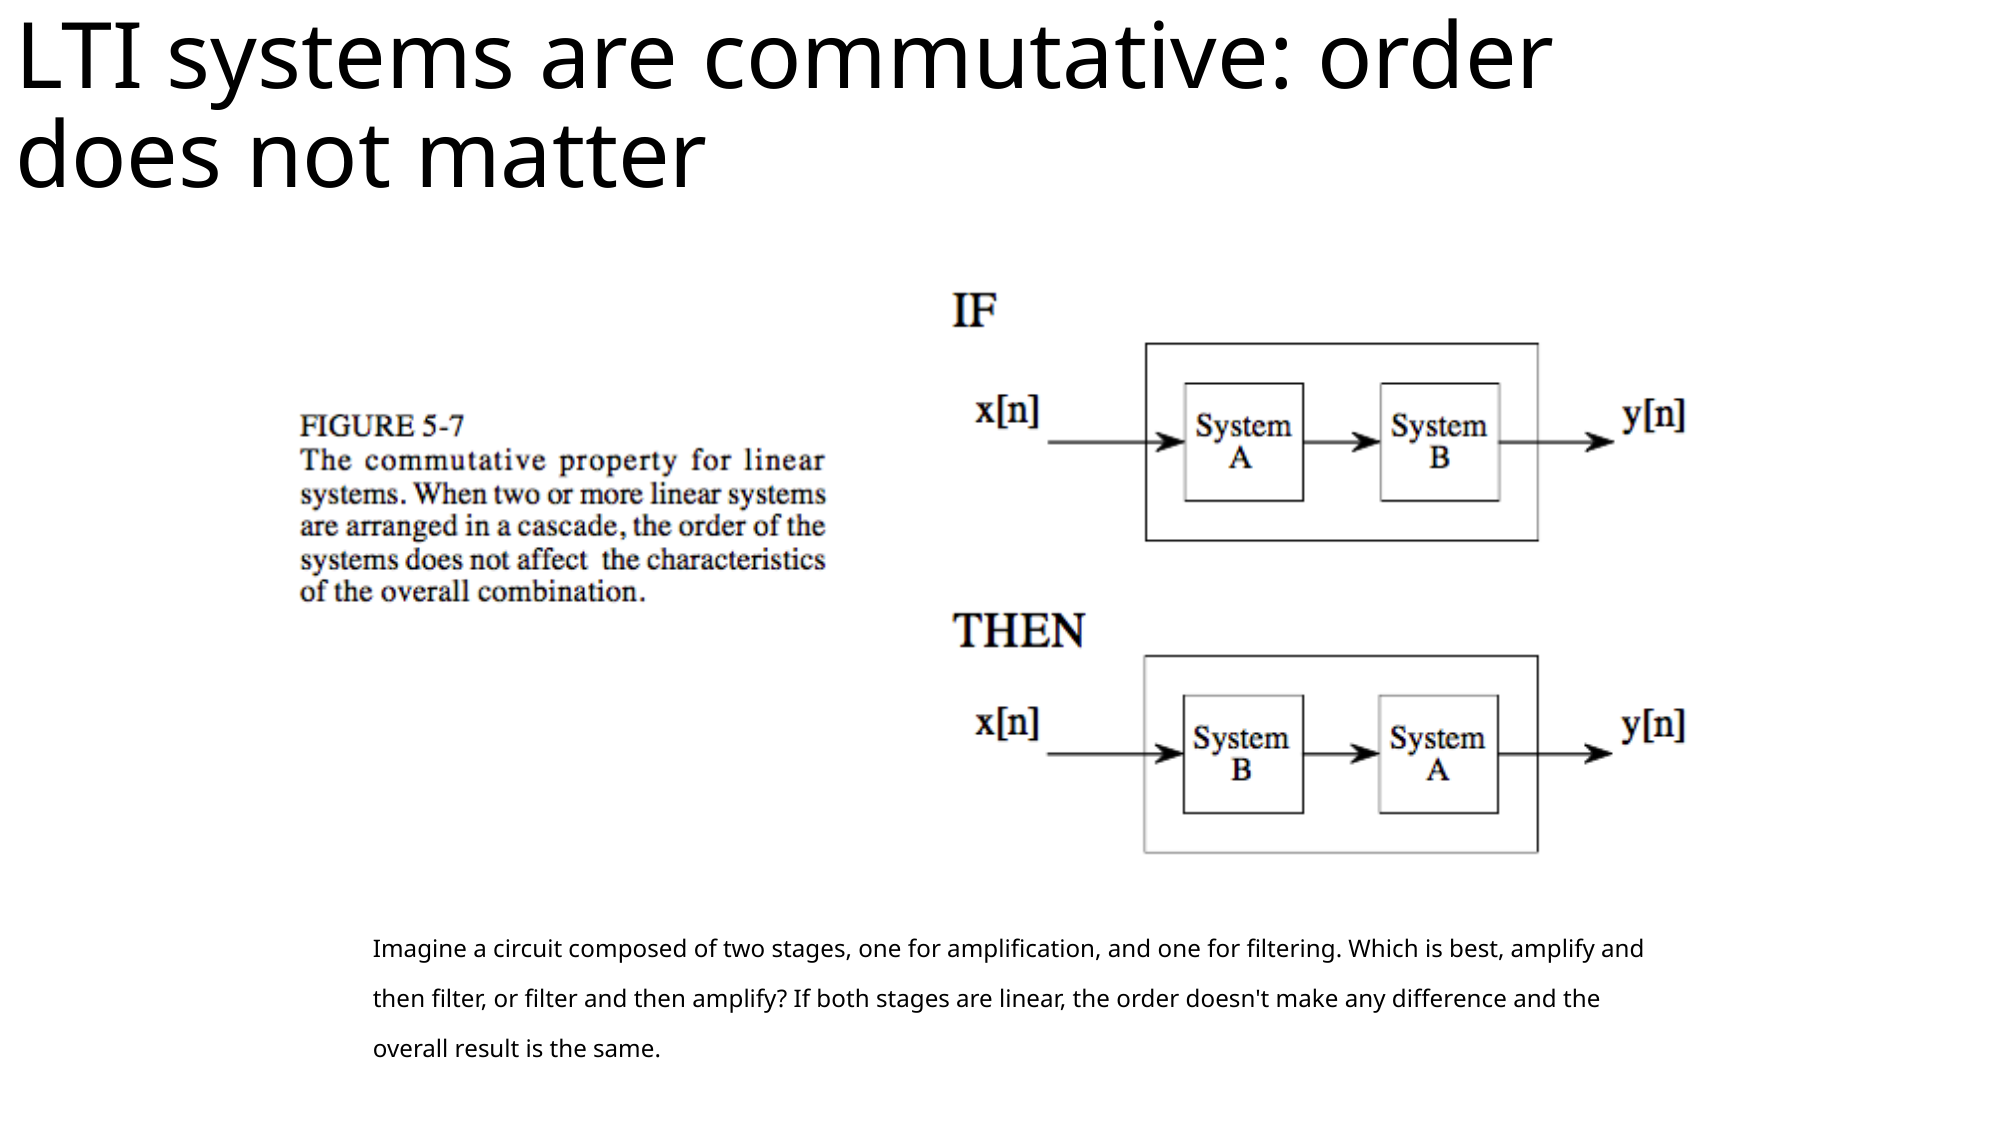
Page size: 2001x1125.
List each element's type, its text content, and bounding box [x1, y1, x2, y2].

text_box Imagine a circuit composed of two stages, one for amplification, and one for filtering. Which is best, amplify and then filter, or filter and then amplify? If both stages are linear, the order doesn't make any difference and the overall result is the same. [358, 921, 1668, 1087]
title LTI systems are commutative: order does not matter [0, 0, 1725, 218]
picture [249, 203, 1751, 920]
